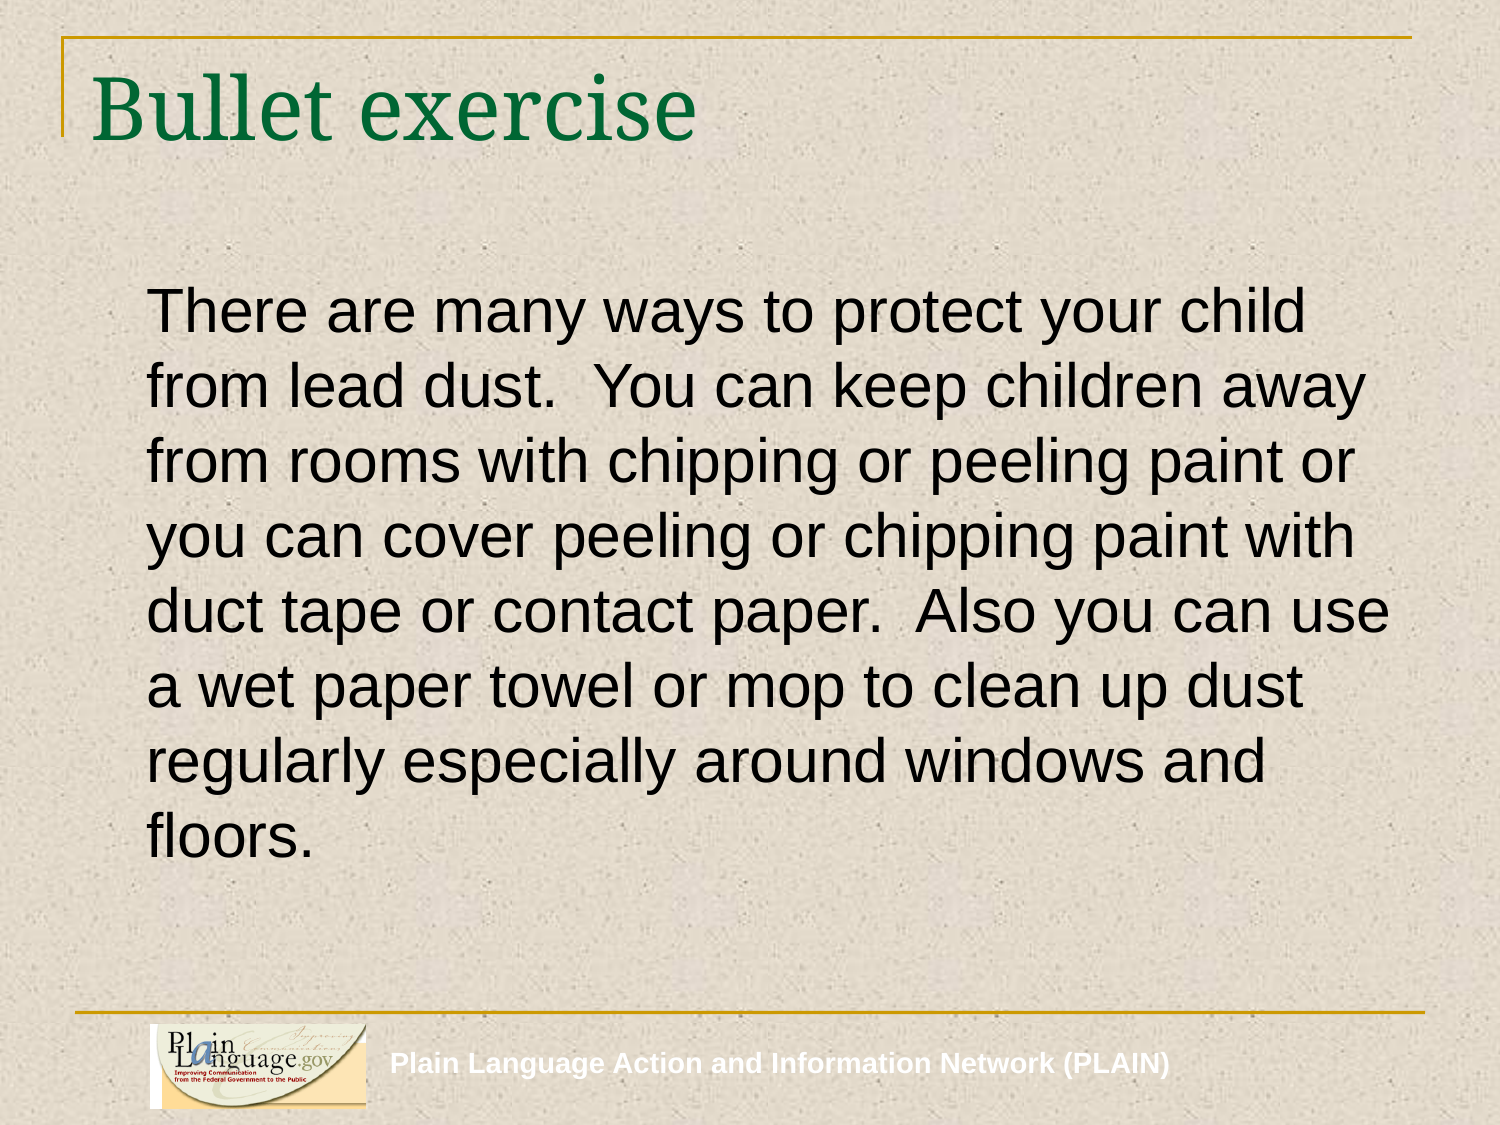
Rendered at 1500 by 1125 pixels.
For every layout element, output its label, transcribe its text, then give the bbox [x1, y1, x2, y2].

title Bullet exercise [74, 45, 1426, 233]
picture [0, 0, 1500, 1125]
list There are many ways to protect your child from lead dust. You can keep children away from rooms with chipping or peeling paint or you can cover peeling or chipping paint with duct tape or contact paper. Also you can use a wet paper towel or mop to clean up dust regularly especially around windows and floors. [74, 262, 1426, 1006]
